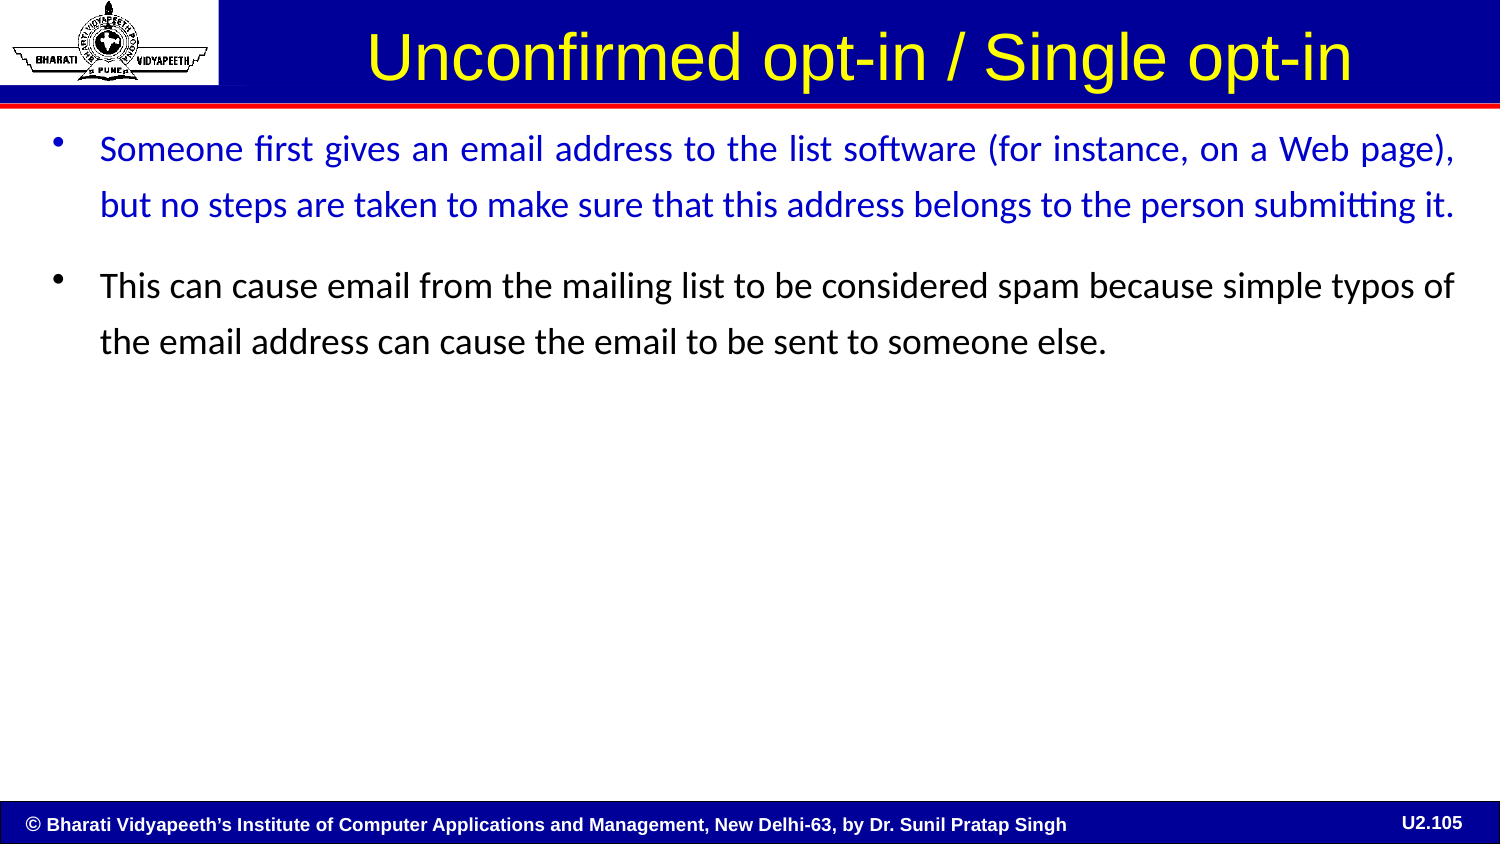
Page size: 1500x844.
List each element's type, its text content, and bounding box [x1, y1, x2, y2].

list Someone first gives an email address to the list software (for instance, on a Web page), but no steps are taken to make sure that this address belongs to the person submitting it. This can cause email from the mailing list to be considered spam because simple typos of the email address can cause the email to be sent to someone else. [39, 106, 1470, 802]
title Unconfirmed opt-in / Single opt-in [233, 6, 1488, 89]
picture [12, 1, 208, 81]
